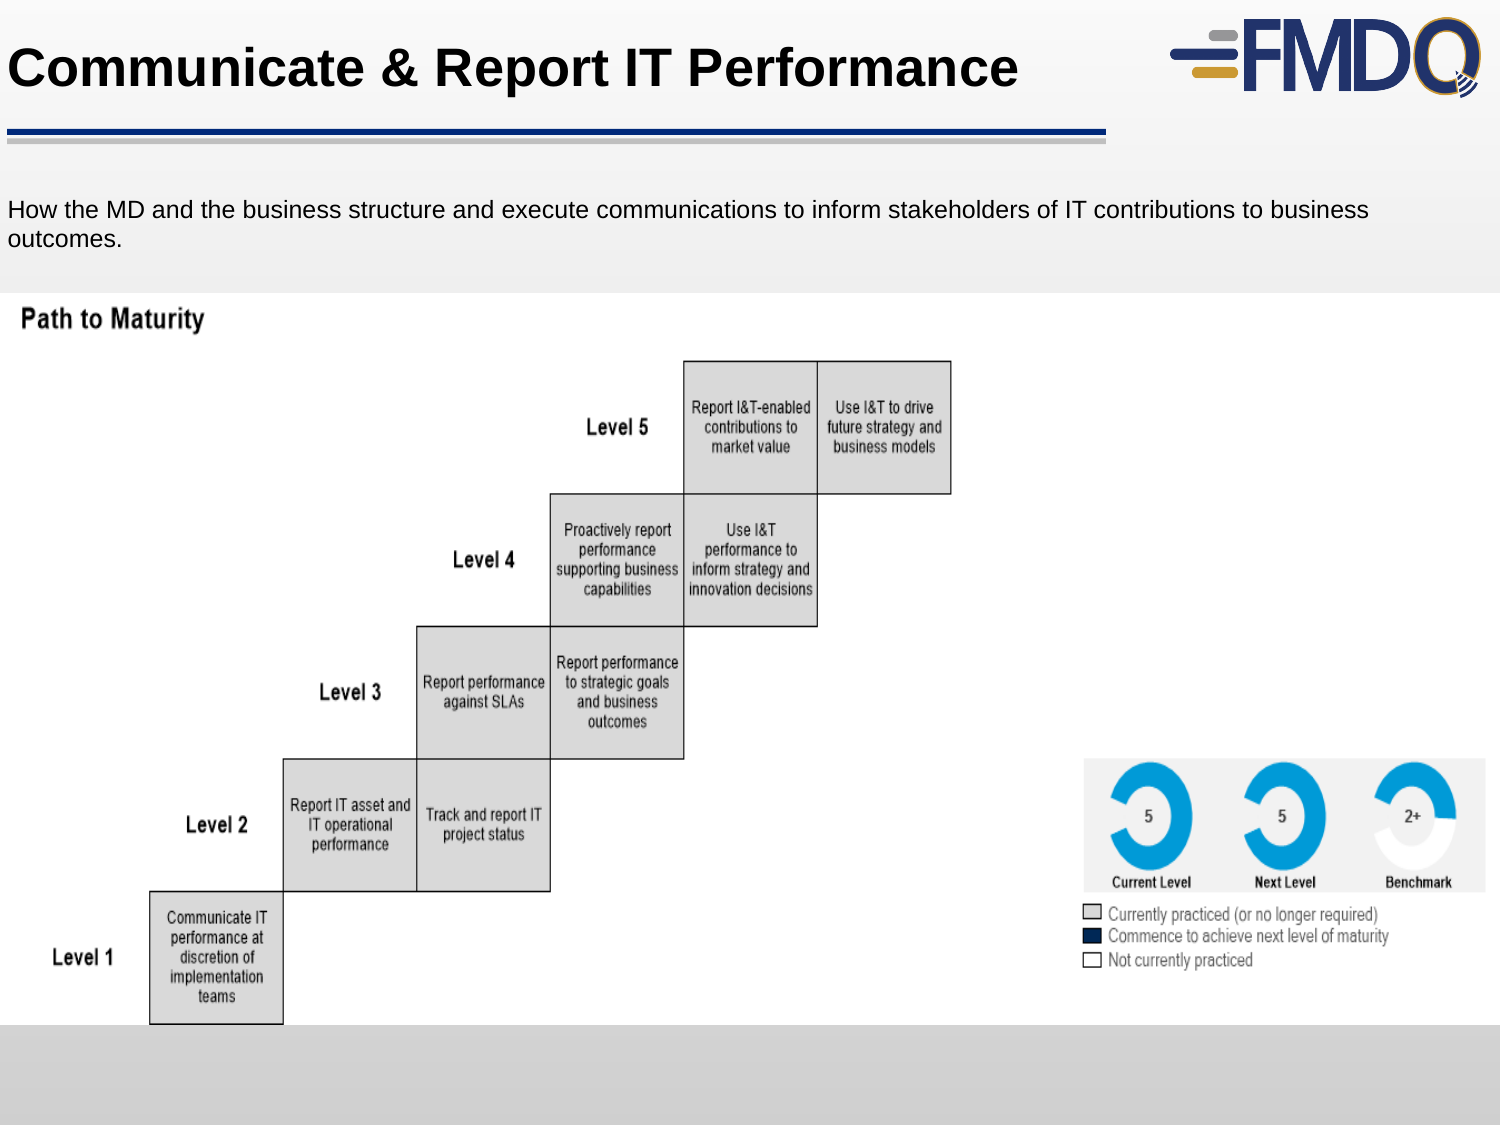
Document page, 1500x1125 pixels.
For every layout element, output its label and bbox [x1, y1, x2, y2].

picture [0, 293, 1500, 1026]
text_box [0, 185, 1390, 261]
text_box [0, 32, 1165, 106]
picture [1170, 17, 1481, 98]
